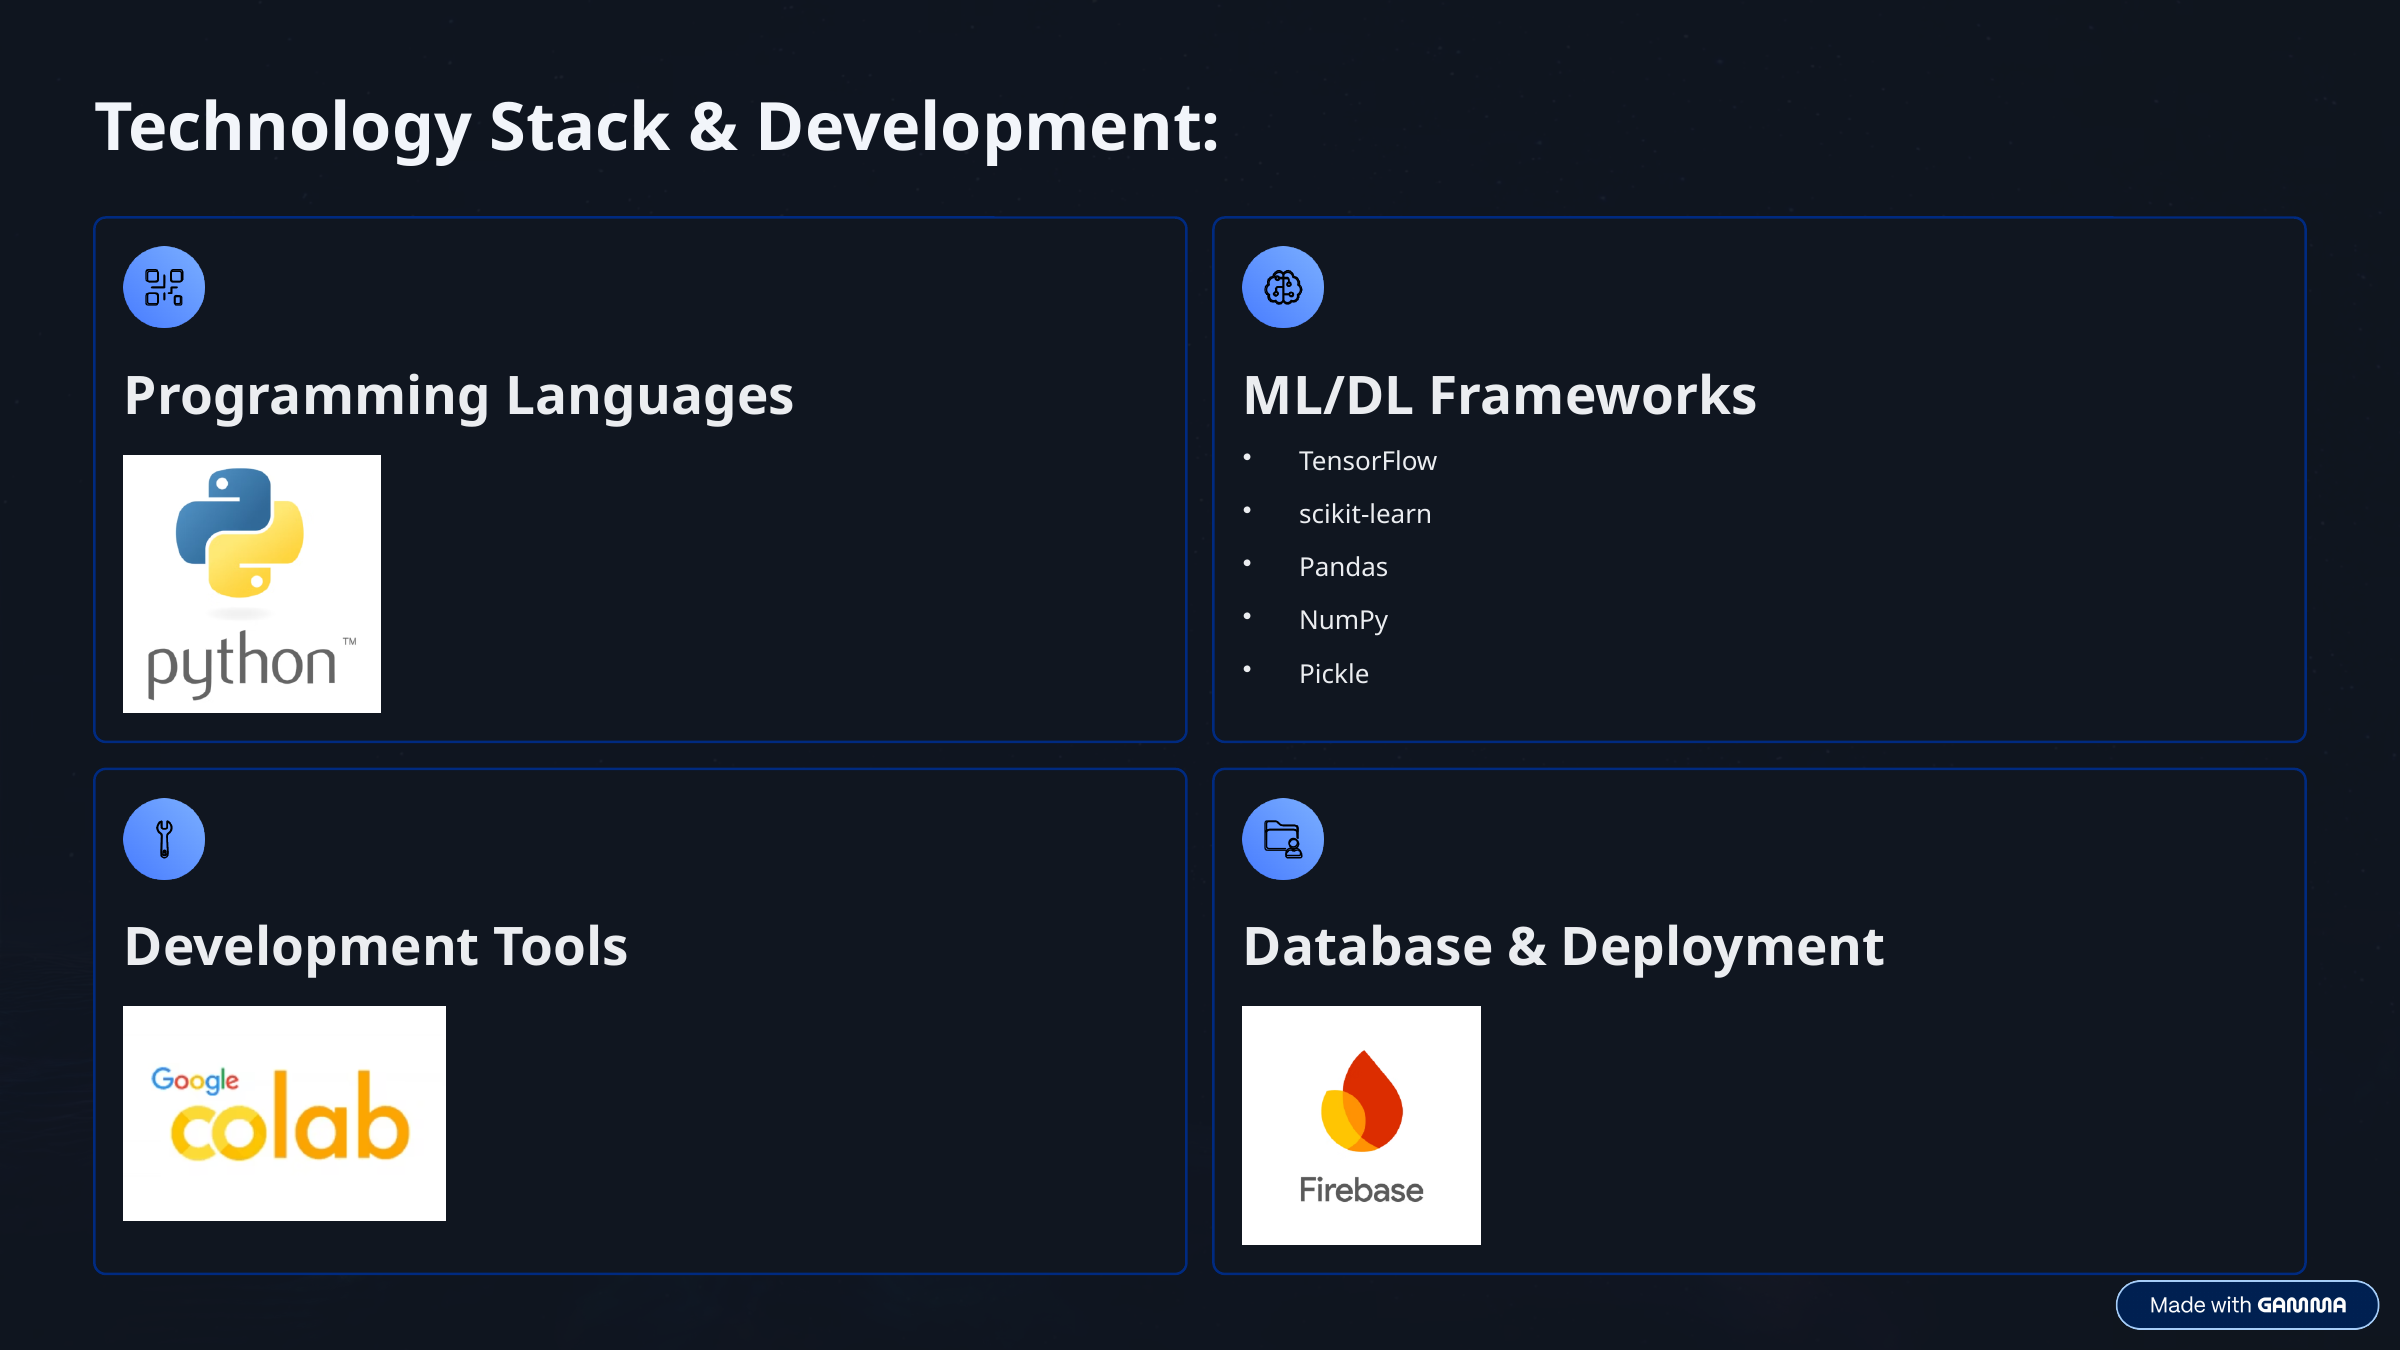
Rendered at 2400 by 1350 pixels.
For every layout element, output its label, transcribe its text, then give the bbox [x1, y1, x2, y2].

picture [123, 1006, 446, 1221]
text_box Programming Languages [123, 354, 782, 425]
picture [1242, 1006, 1481, 1245]
picture [2106, 1271, 2389, 1339]
text_box Pickle [1242, 654, 2277, 698]
text_box [94, 217, 1187, 742]
text_box scikit-learn [1242, 494, 2277, 539]
text_box Database & Deployment [1242, 906, 1878, 977]
text_box Development Tools [123, 906, 664, 977]
text_box [1213, 217, 2306, 742]
text_box ML/DL Frameworks [1242, 354, 1783, 425]
picture [1242, 246, 1324, 328]
text_box Pandas [1242, 547, 2277, 592]
text_box [94, 768, 1187, 1274]
text_box Technology Stack & Development: [94, 75, 1225, 164]
text_box TensorFlow [1242, 441, 2277, 485]
text_box [1213, 768, 2306, 1274]
picture [1242, 798, 1324, 880]
text_box NumPy [1242, 600, 2277, 645]
picture [123, 455, 381, 713]
picture [123, 798, 205, 880]
picture [123, 246, 205, 328]
